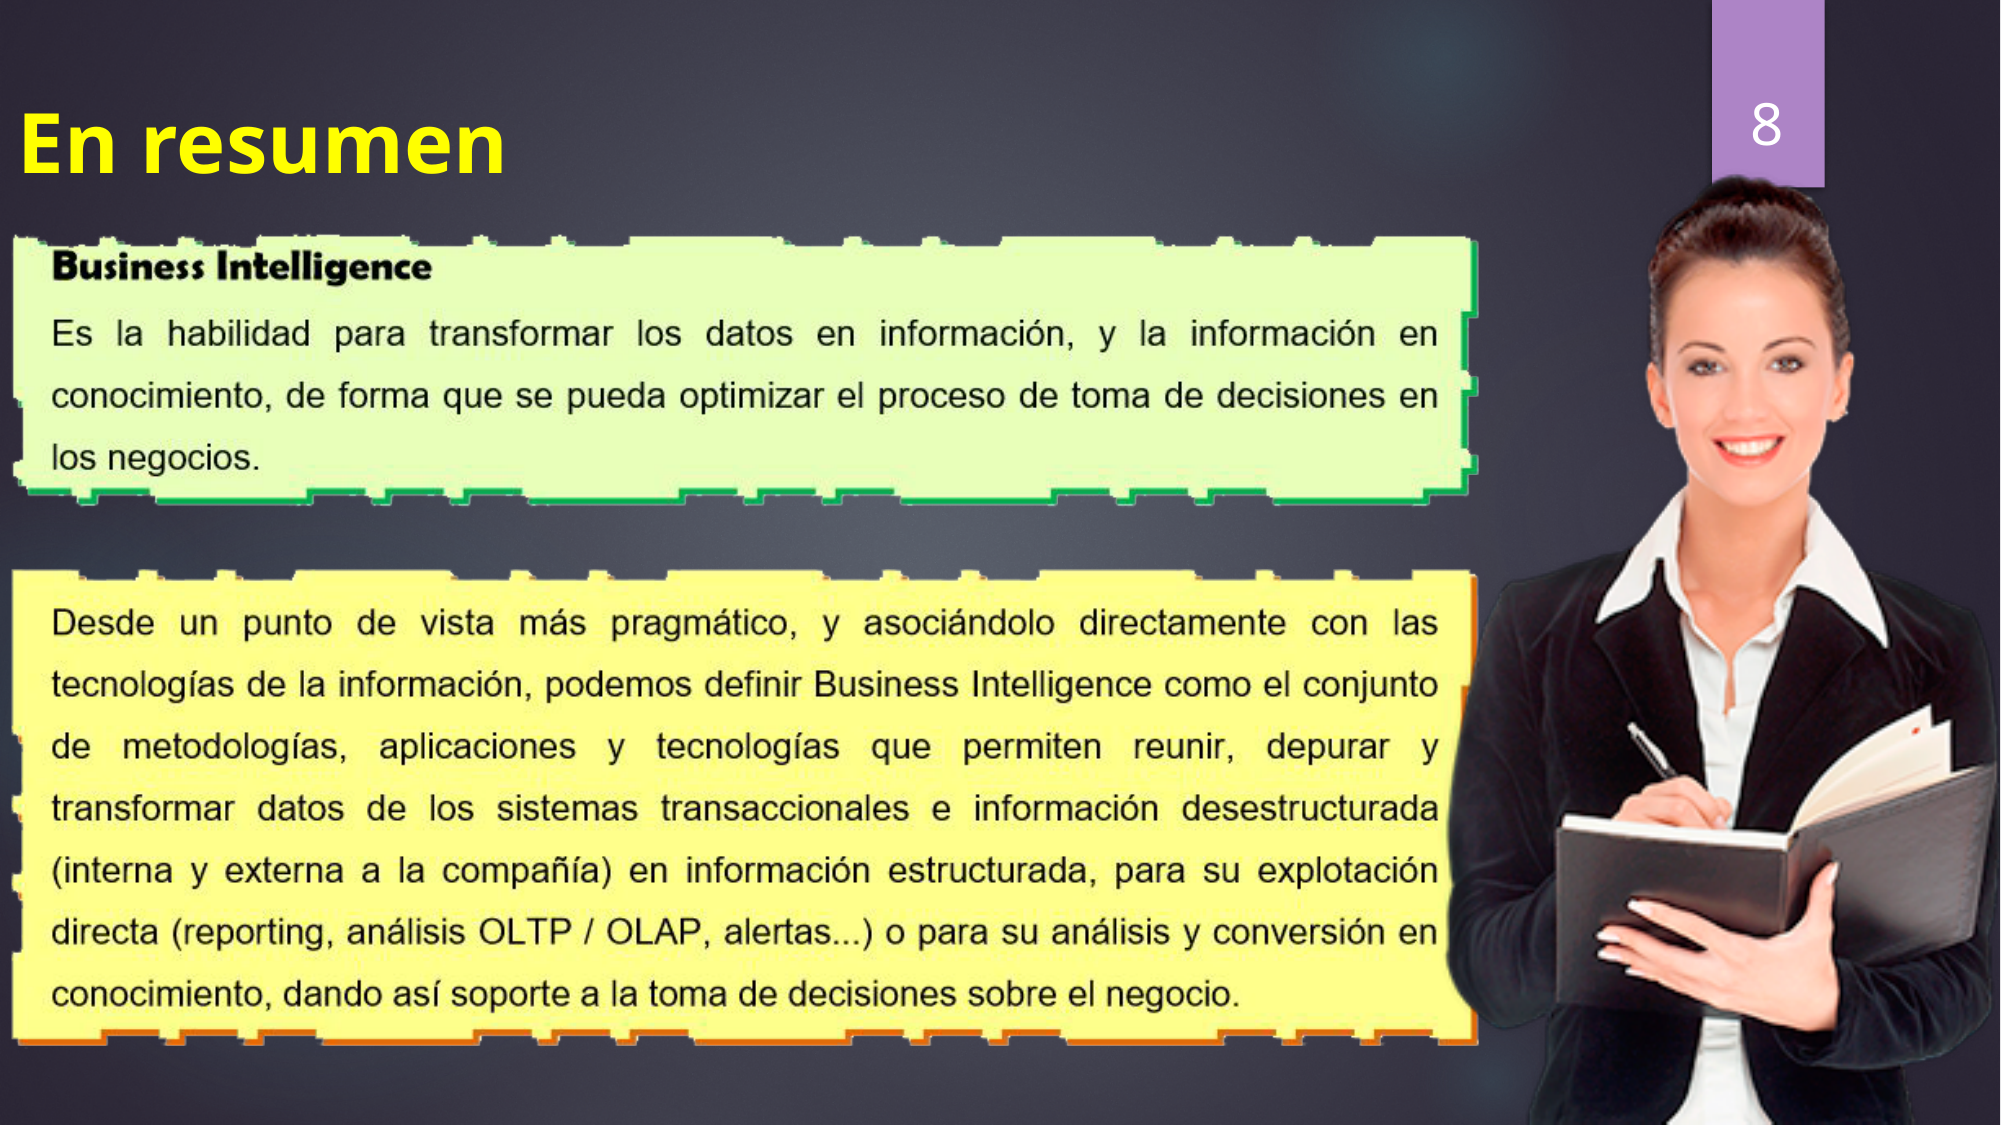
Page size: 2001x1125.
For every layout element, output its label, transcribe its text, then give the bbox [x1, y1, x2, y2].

slide_number 8 [1698, 48, 1836, 160]
text_box En resumen [3, 83, 524, 177]
picture [0, 0, 2000, 1125]
